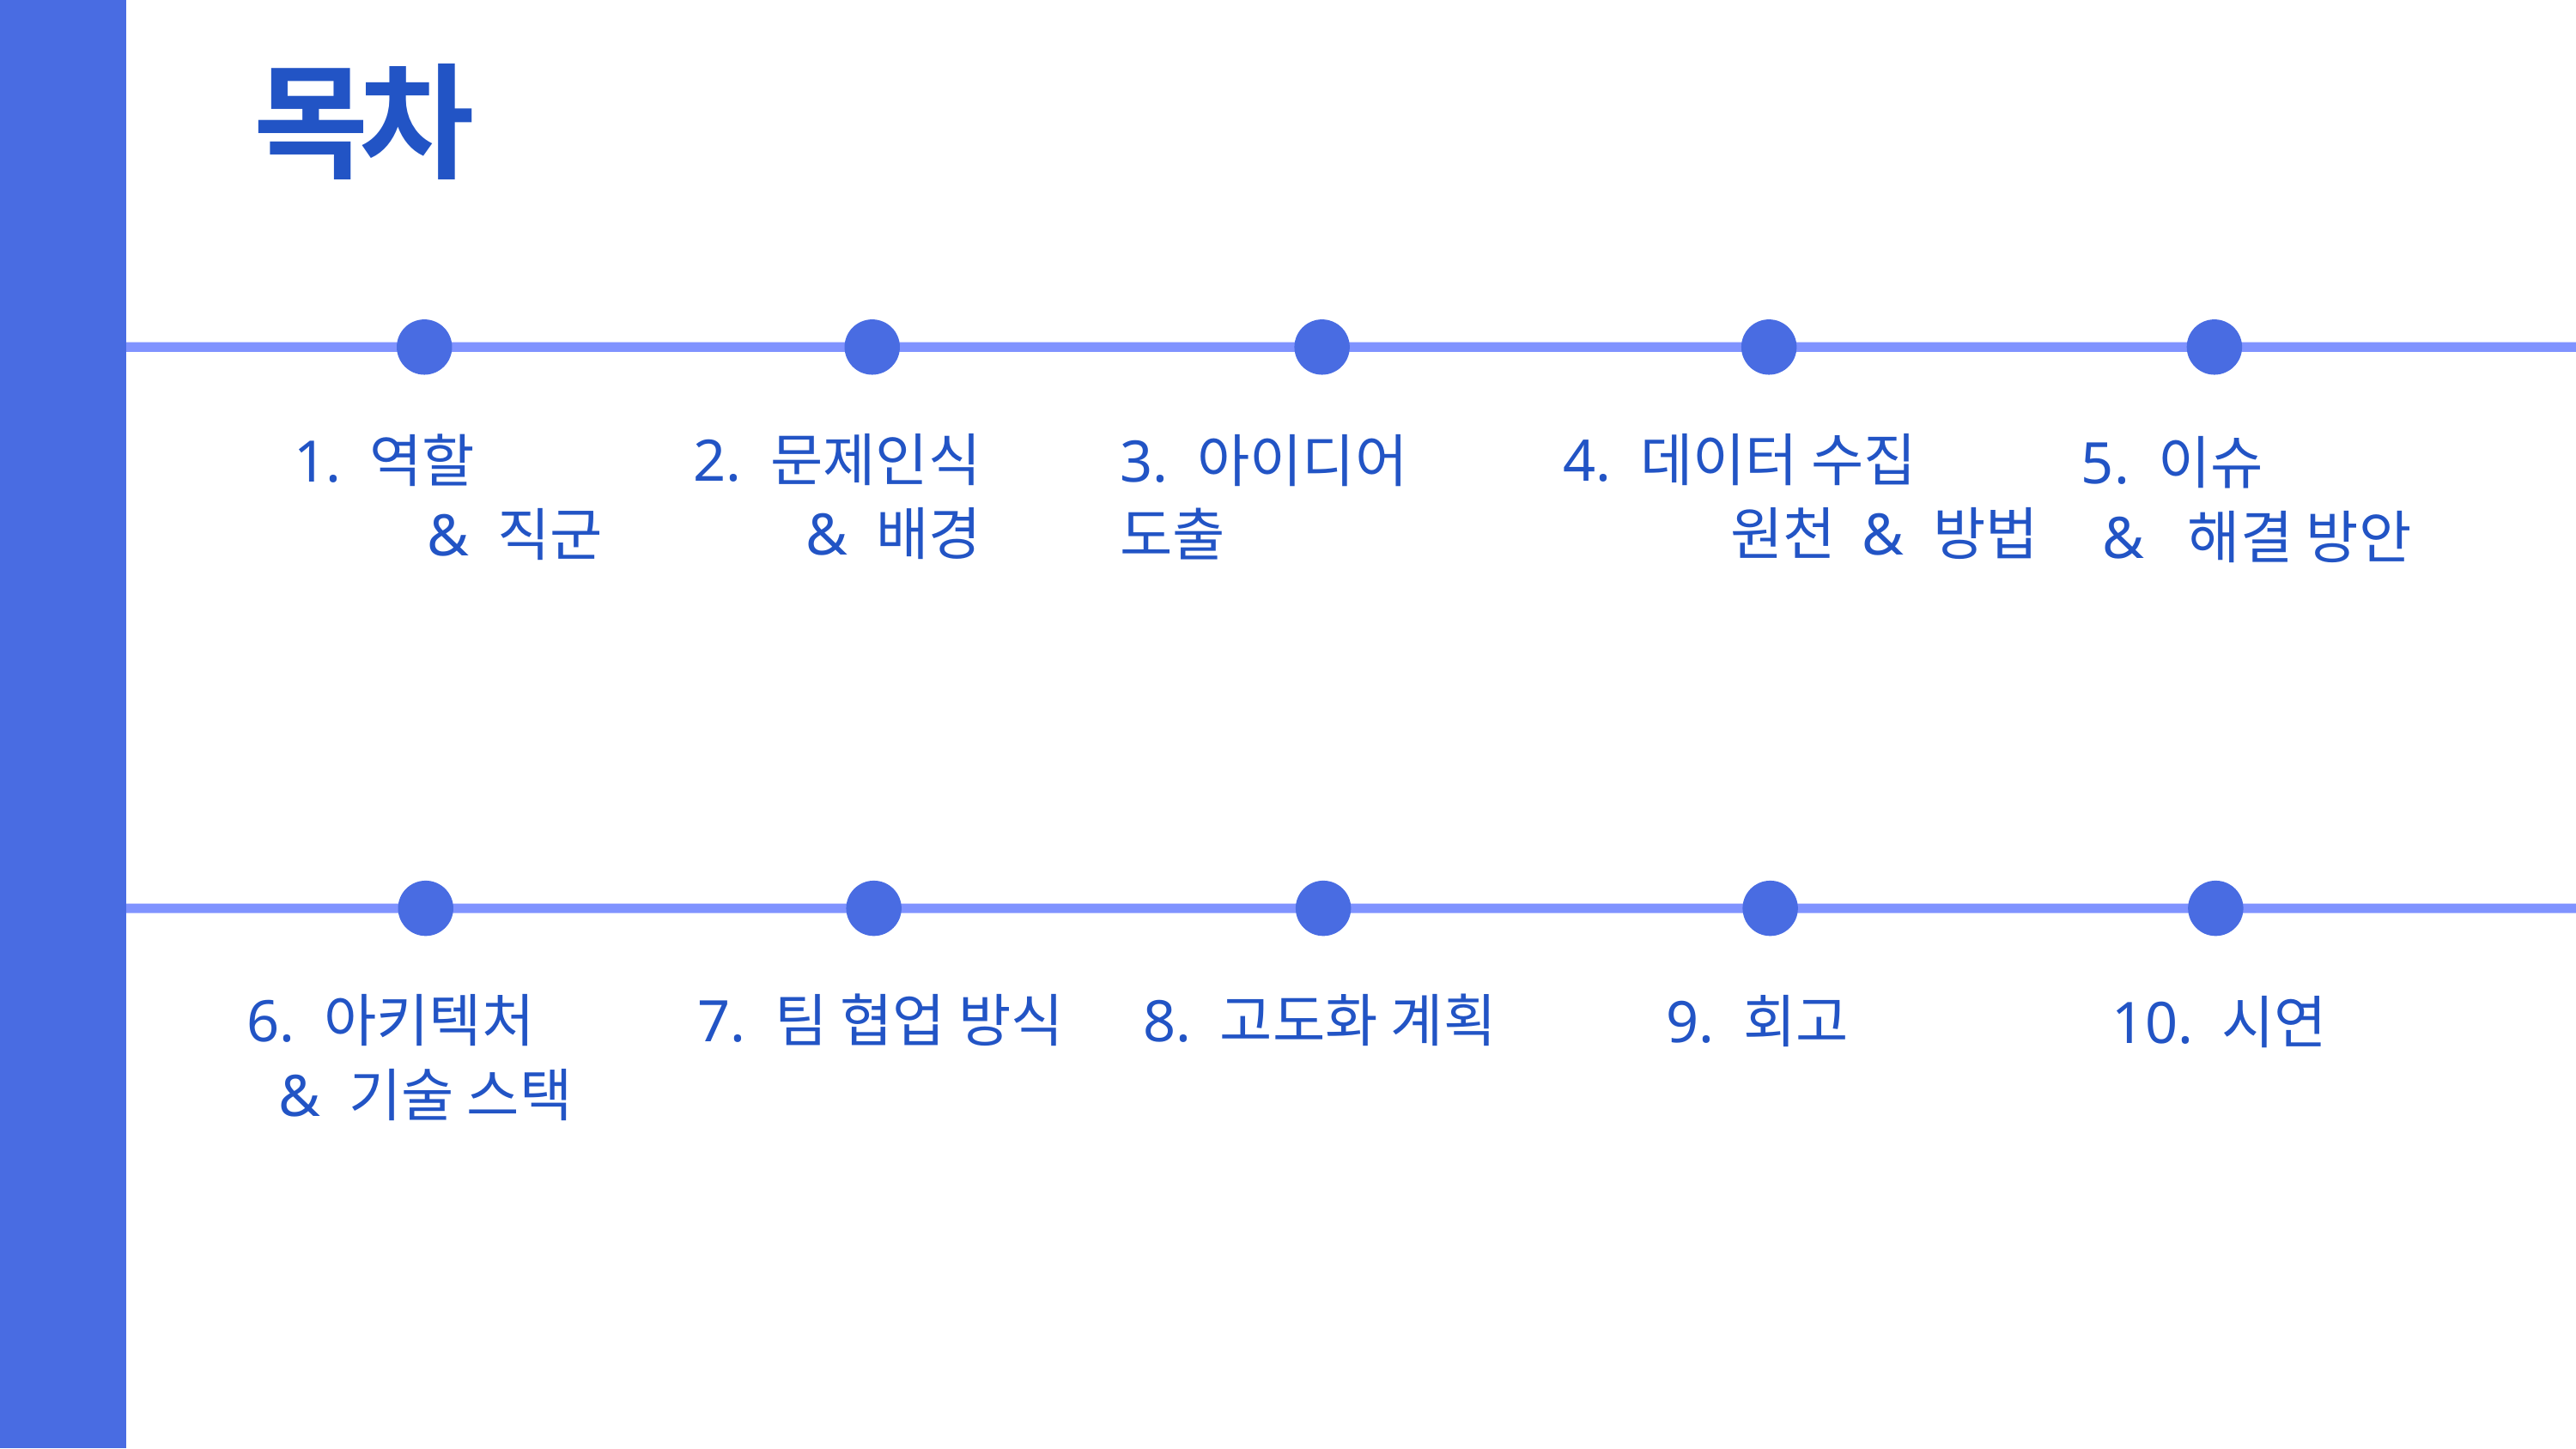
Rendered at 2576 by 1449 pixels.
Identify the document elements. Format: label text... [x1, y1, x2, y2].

text_box [1802, 903, 2183, 913]
text_box [2247, 903, 2576, 913]
text_box [458, 903, 841, 913]
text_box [396, 318, 453, 375]
text_box 4. 데이터 수집 원천 & 방법 [1563, 417, 2038, 567]
text_box [905, 342, 1290, 352]
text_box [0, 0, 126, 1449]
text_box 7. 팀 협업 방식 [697, 979, 1090, 1053]
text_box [398, 880, 454, 937]
text_box [1801, 342, 2182, 352]
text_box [1294, 318, 1351, 375]
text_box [1120, 421, 1521, 555]
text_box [2111, 982, 2464, 1117]
text_box [1354, 342, 1736, 352]
text_box [1355, 903, 1738, 913]
text_box [132, 342, 392, 352]
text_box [1742, 880, 1799, 937]
text_box 6. 아키텍처 & 기술 스택 [246, 979, 605, 1128]
text_box 8. 고도화 계획 [1143, 979, 1501, 1053]
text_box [1741, 318, 1797, 375]
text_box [1295, 880, 1352, 937]
text_box [2246, 342, 2576, 352]
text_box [245, 421, 604, 629]
text_box 2. 문제인식 & 배경 [665, 417, 981, 567]
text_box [844, 318, 901, 375]
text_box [1666, 982, 2019, 1117]
text_box 목차 [253, 43, 1321, 194]
text_box [456, 342, 840, 352]
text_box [2187, 880, 2244, 937]
text_box [906, 903, 1291, 913]
text_box 5. 이슈 & 해결 방안 [2081, 421, 2433, 570]
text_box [846, 880, 902, 937]
text_box [132, 903, 393, 913]
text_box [2186, 318, 2243, 375]
